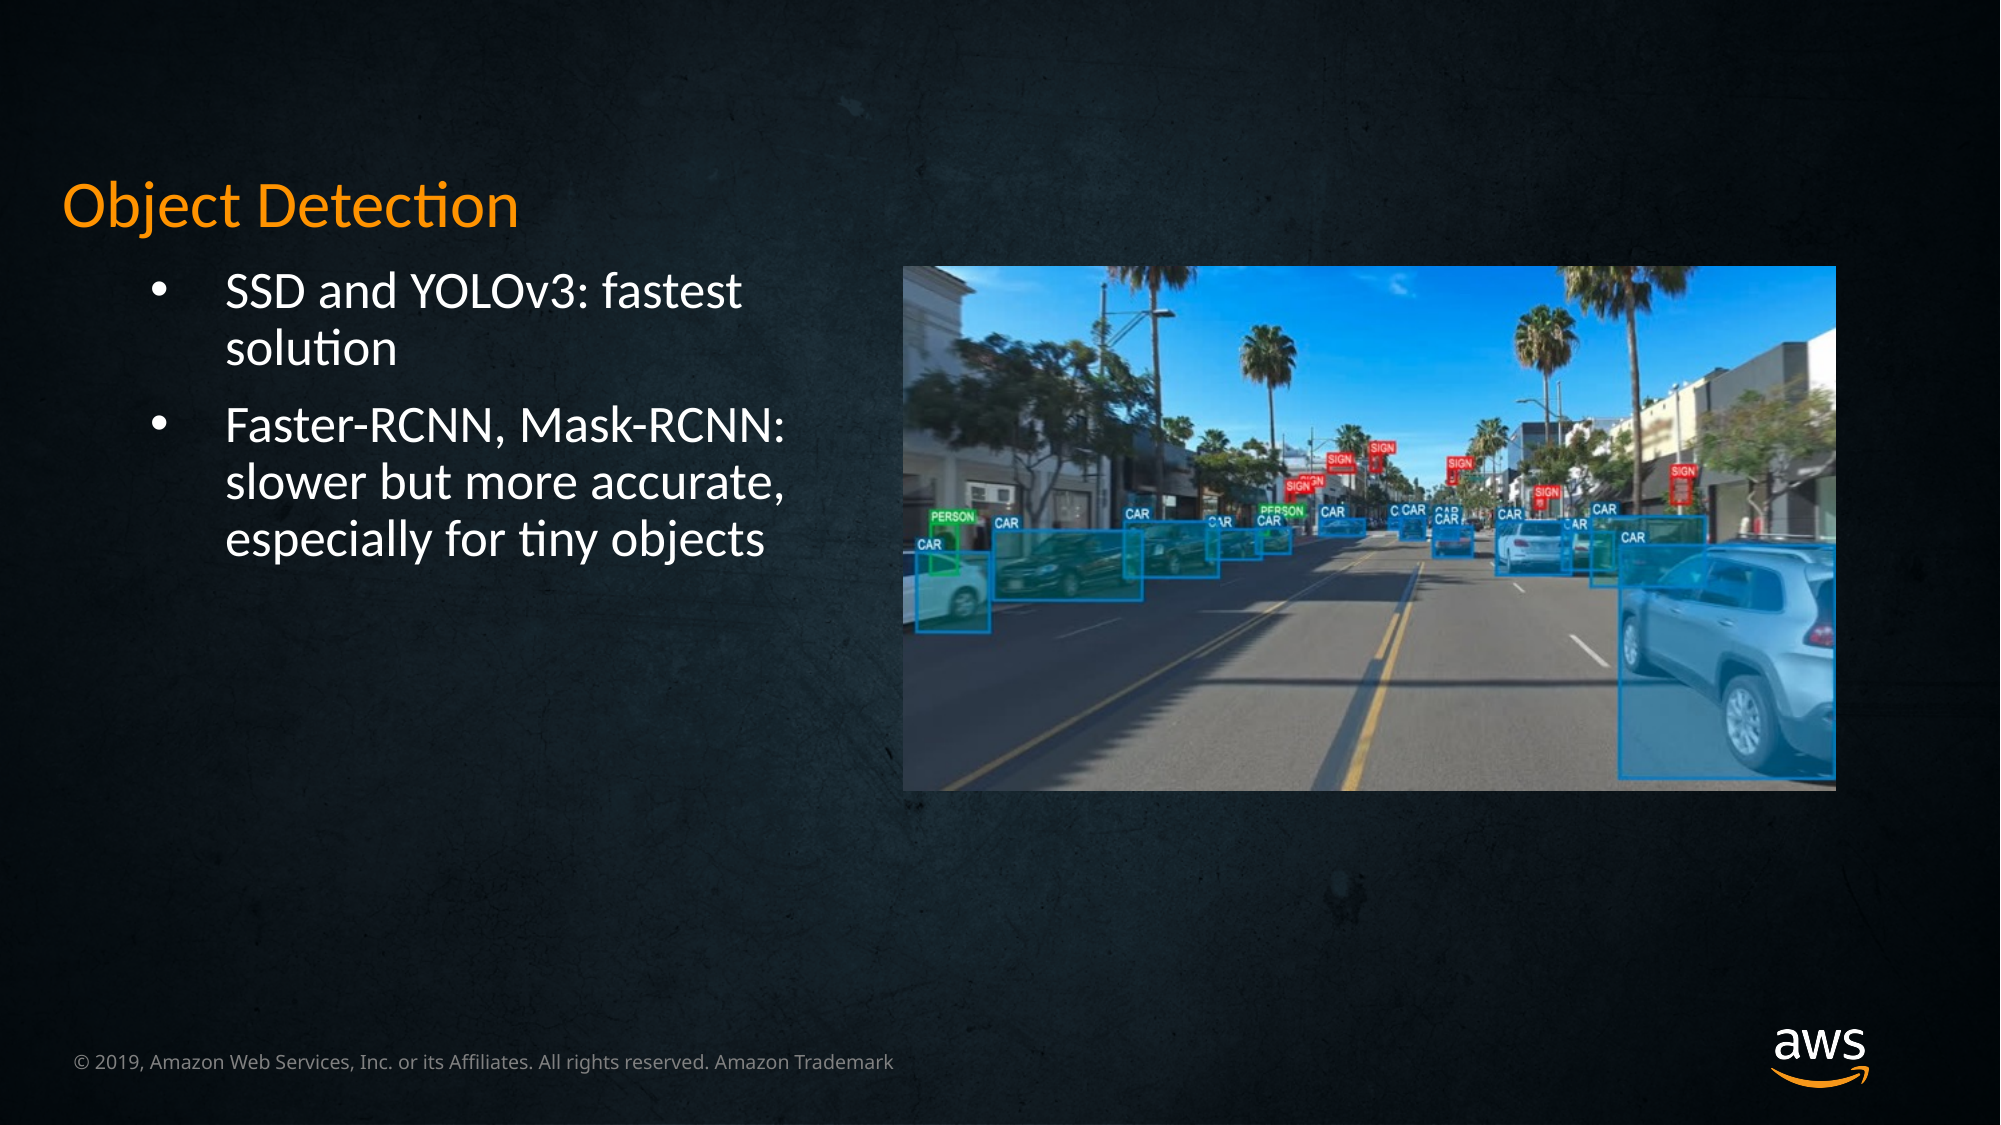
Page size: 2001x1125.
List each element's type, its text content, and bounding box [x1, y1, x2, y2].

list Object Detection SSD and YOLOv3: fastest solution Faster-RCNN, Mask-RCNN: slower but more accurate, especially for tiny objects [47, 162, 872, 940]
picture [0, 0, 2000, 1125]
